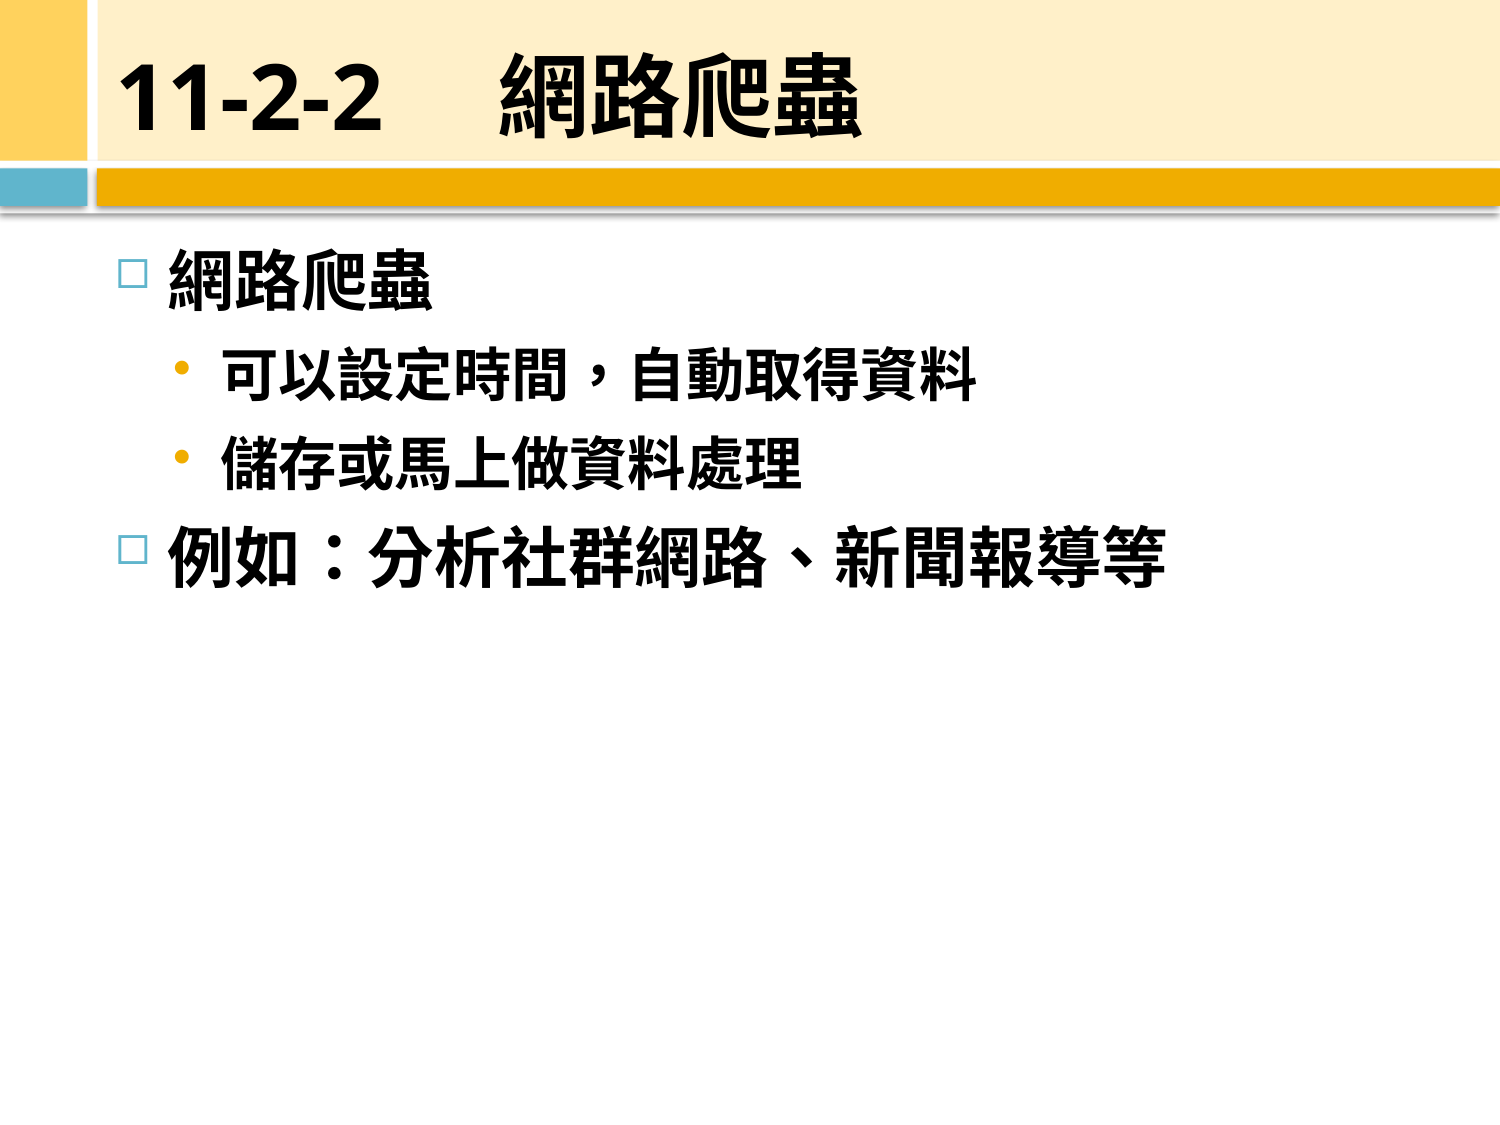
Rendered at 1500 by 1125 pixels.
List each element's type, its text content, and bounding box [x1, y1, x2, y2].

title 11-2-2 網路爬蟲 [100, 26, 1438, 161]
list 網路爬蟲 可以設定時間，自動取得資料 儲存或馬上做資料處理 例如：分析社群網路、新聞報導等 [100, 231, 1438, 1024]
